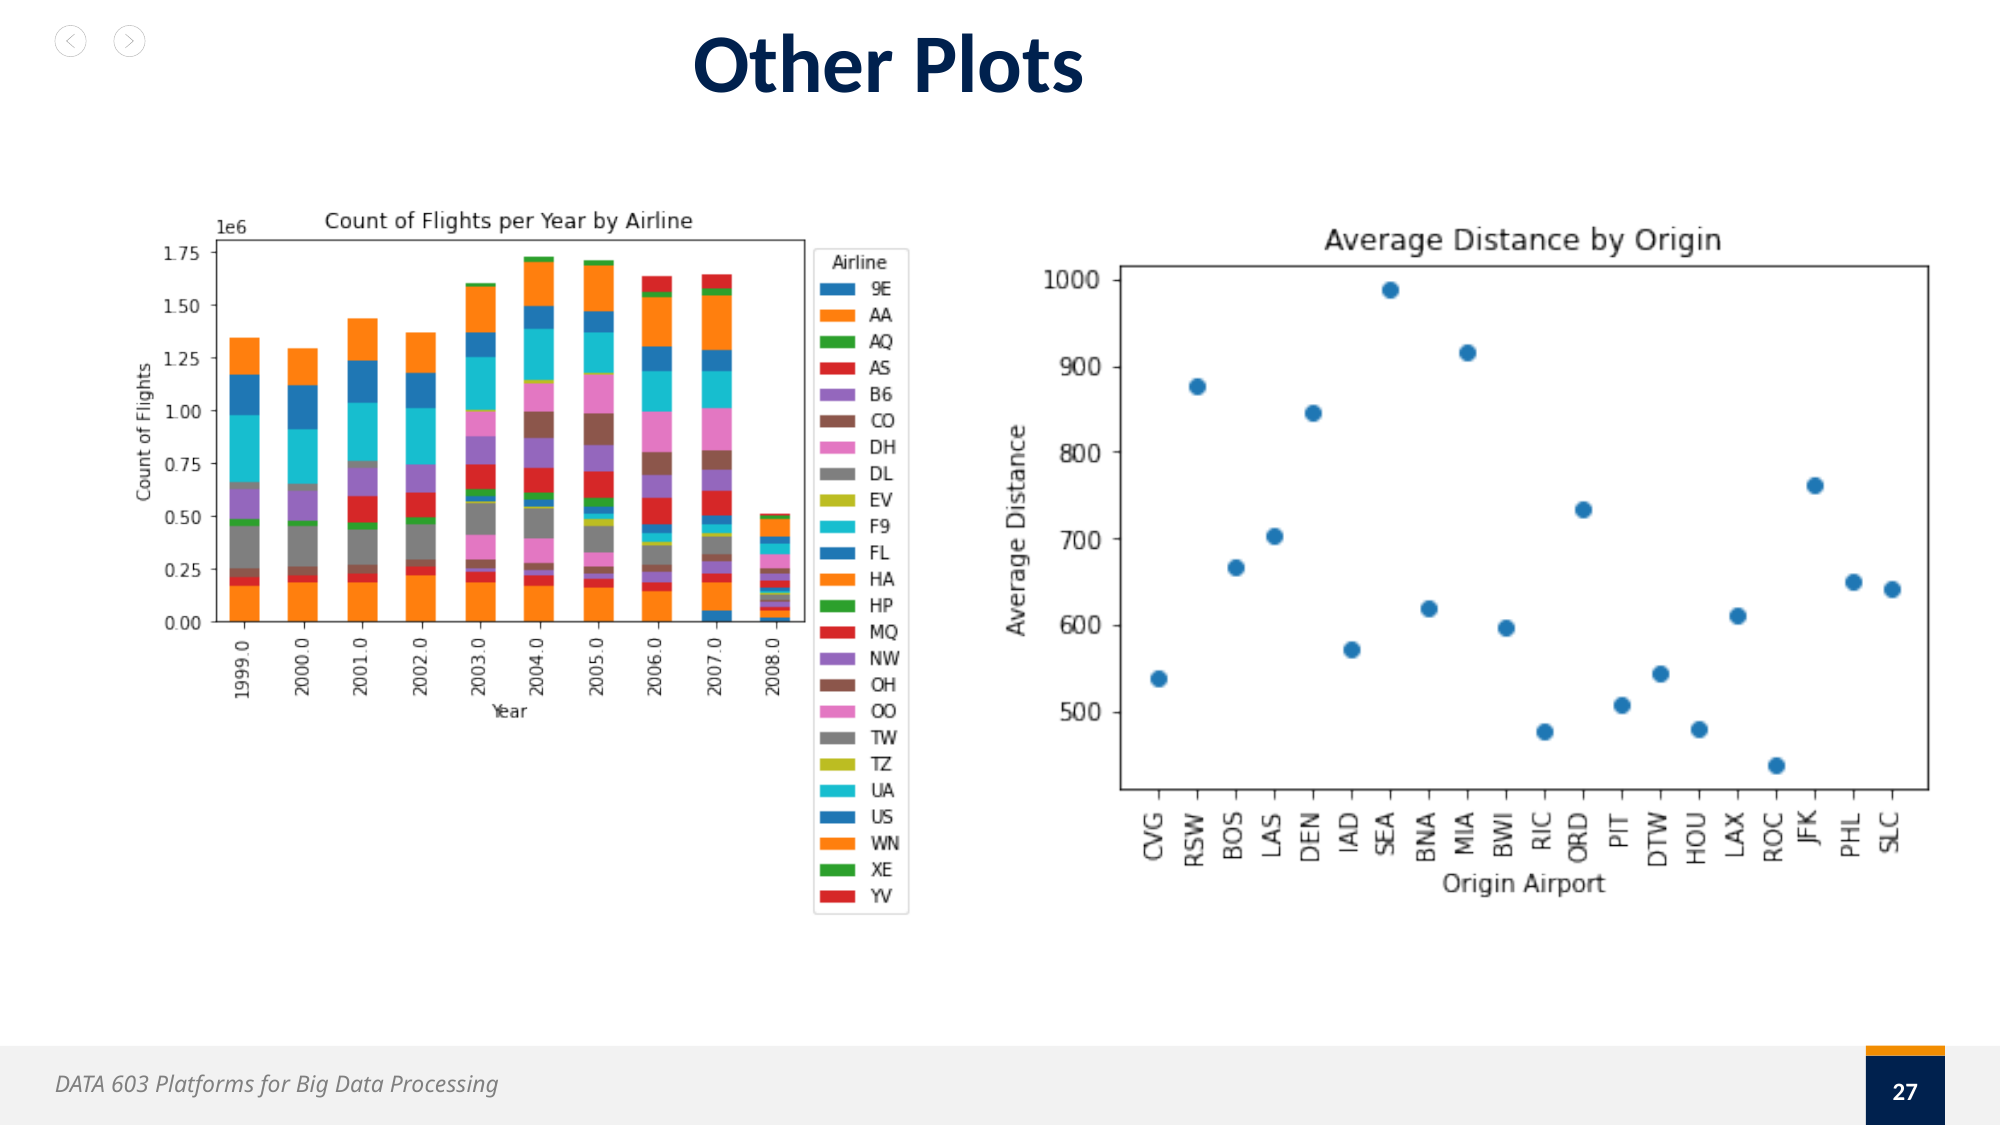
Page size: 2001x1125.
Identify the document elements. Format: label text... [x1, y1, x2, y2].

picture [126, 199, 919, 926]
picture [992, 210, 1946, 915]
title Other Plots [693, 20, 1105, 112]
slide_number 27 [1865, 1055, 1945, 1125]
footer DATA 603 Platforms for Big Data Processing [54, 1071, 730, 1100]
